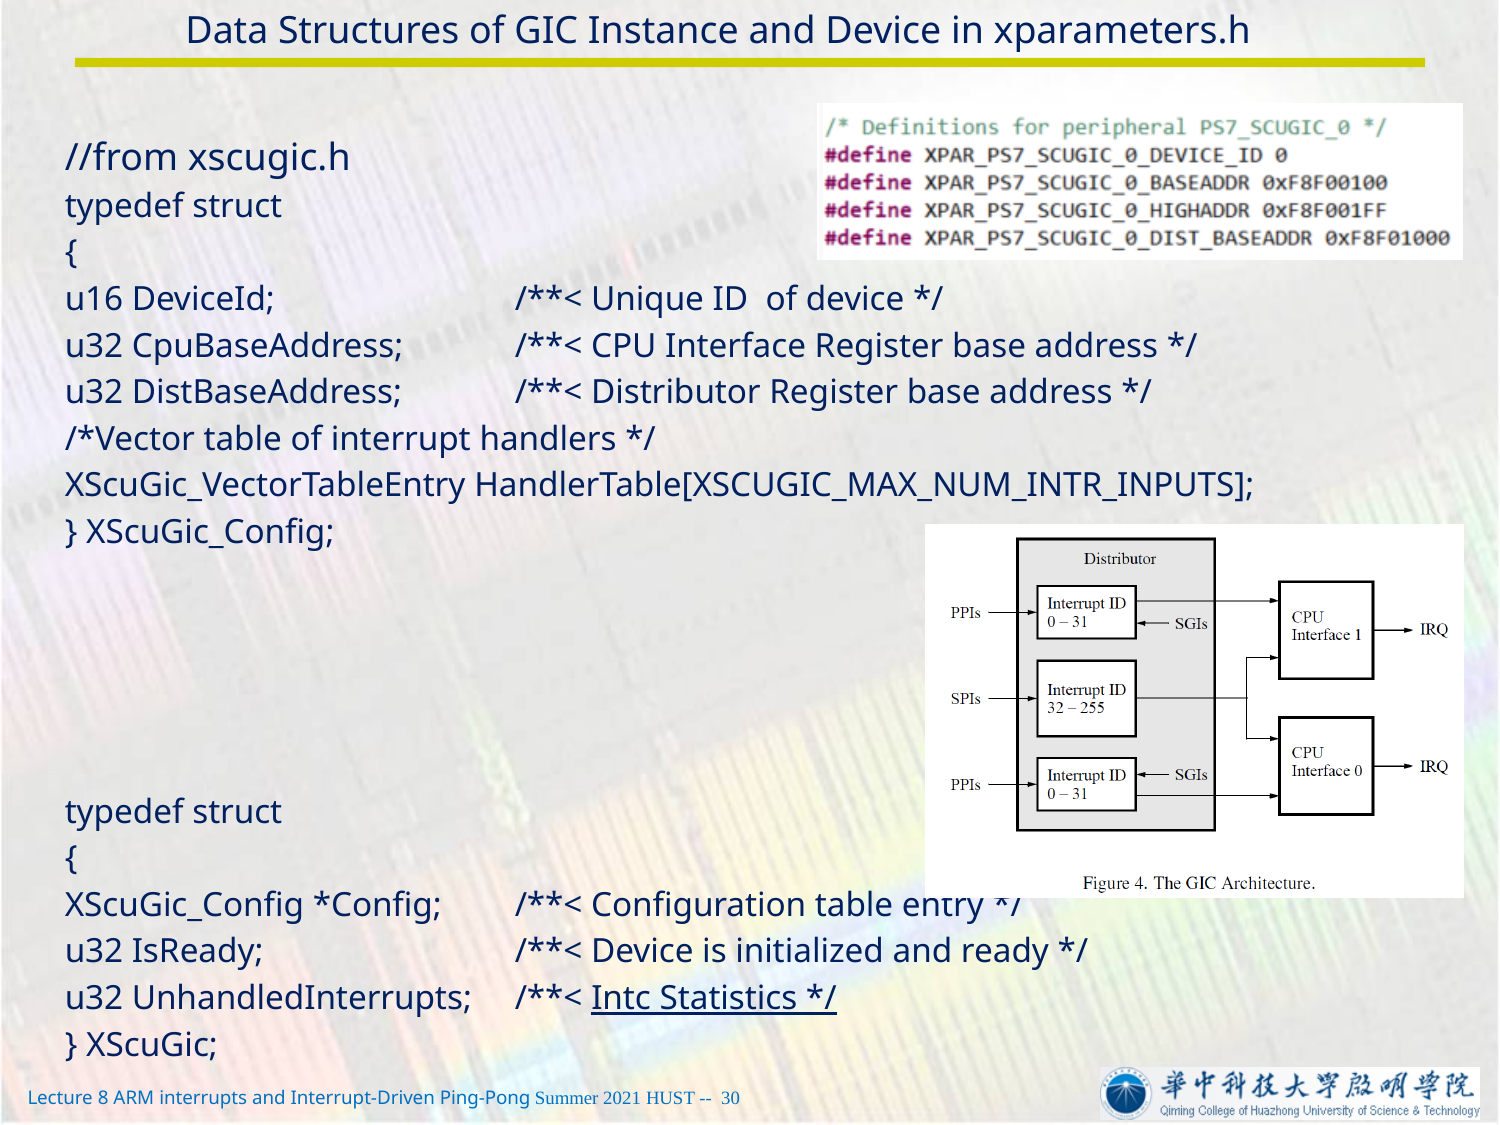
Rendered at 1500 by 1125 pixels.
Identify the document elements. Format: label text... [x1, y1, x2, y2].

picture [0, 0, 1500, 1125]
text_box //from xscugic.h typedef struct { u16 DeviceId; /**< Unique ID of device */ u32 CpuBaseAddress; /**< CPU Interface Register base address */ u32 DistBaseAddress; /**< Distributor Register base address */ /*Vector table of interrupt handlers */ XScuGic_VectorTableEntry HandlerTable[XSCUGIC_MAX_NUM_INTR_INPUTS]; } XScuGic_Config; typedef struct { XScuGic_Config *Config; /**< Configuration table entry */ u32 IsReady; /**< Device is initialized and ready */ u32 UnhandledInterrupts; /**< Intc Statistics */ } XScuGic; [50, 125, 1450, 1071]
title Data Structures of GIC Instance and Device in xparameters.h [0, 5, 1438, 50]
